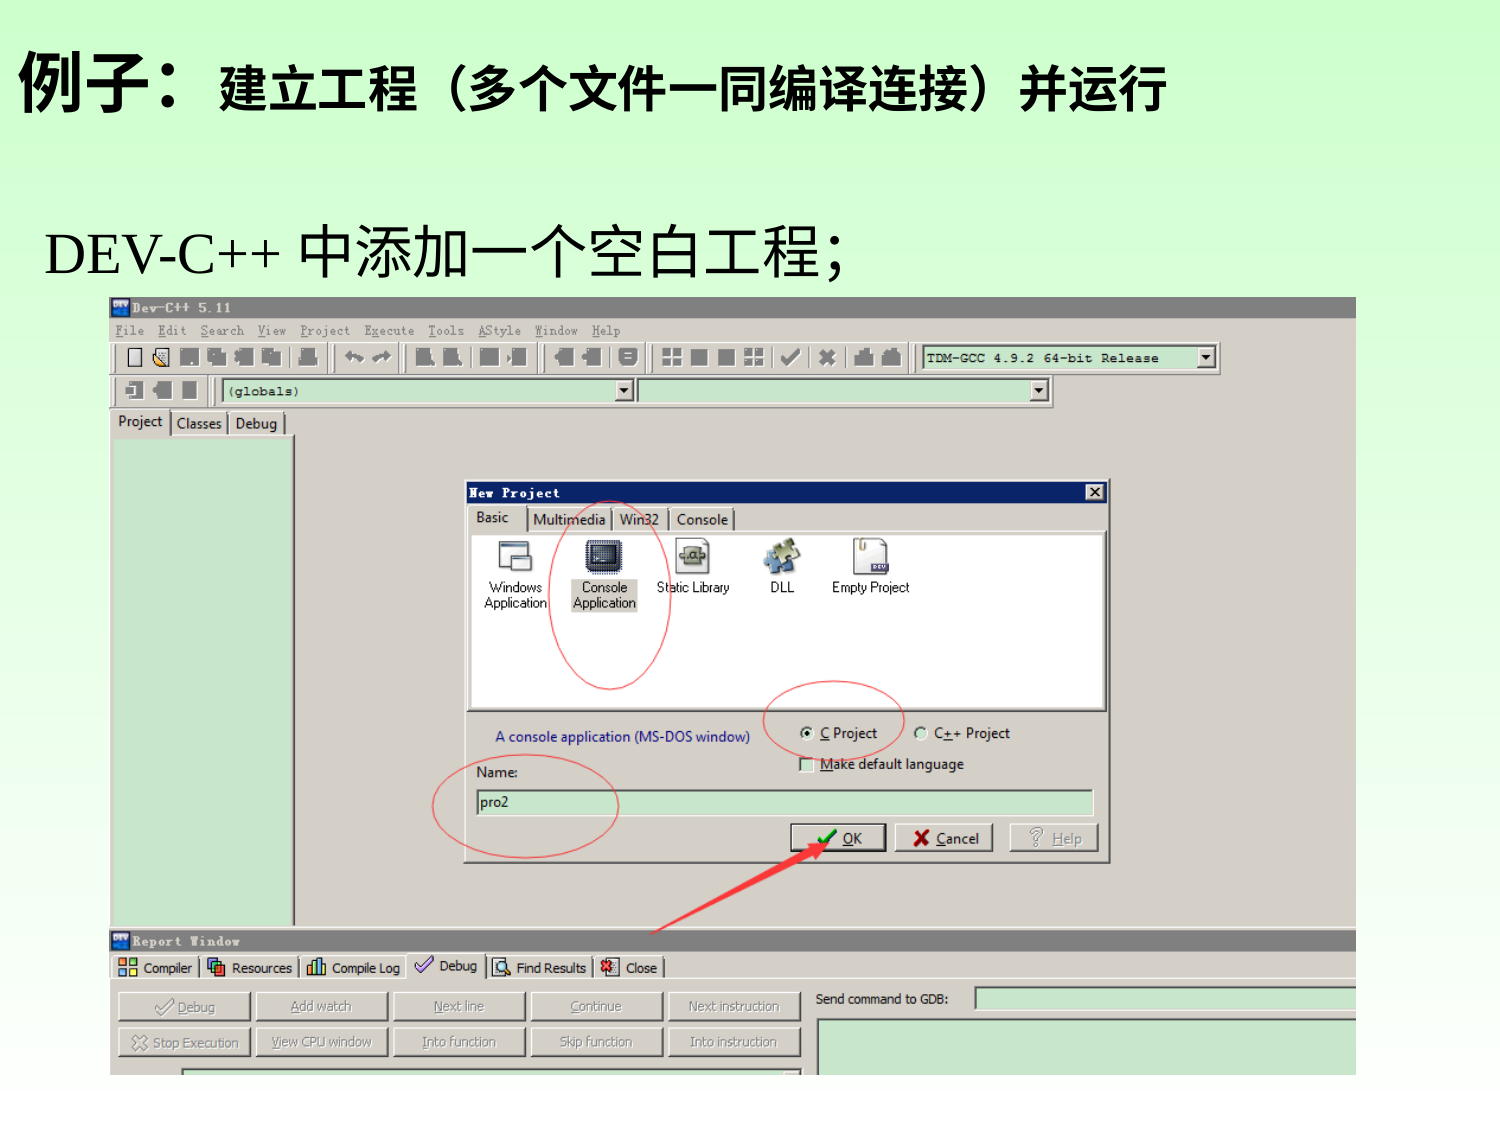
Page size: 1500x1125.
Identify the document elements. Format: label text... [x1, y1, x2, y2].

text_box DEV-C++中添加一个空白工程； [29, 208, 1436, 338]
picture [108, 297, 1356, 1076]
text_box 例子：建立工程（多个文件一同编译连接）并运行 [3, 33, 1386, 115]
